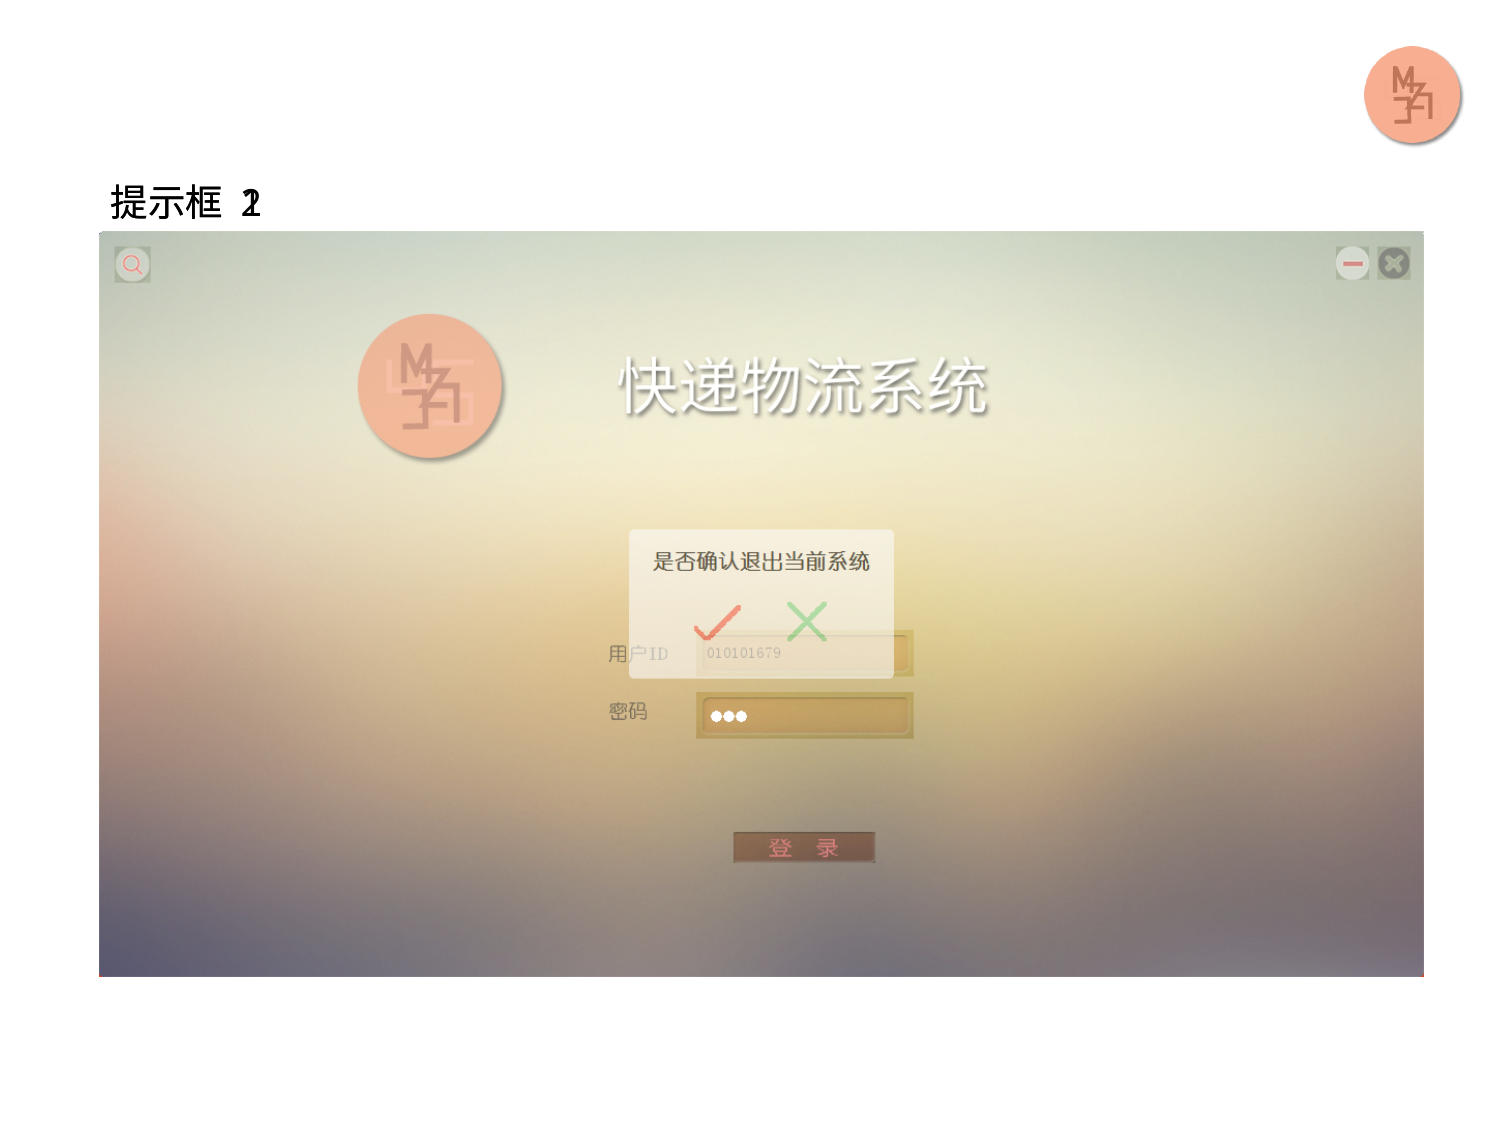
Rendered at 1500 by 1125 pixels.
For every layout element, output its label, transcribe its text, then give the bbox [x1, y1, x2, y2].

text_box 提示框 2 [95, 171, 277, 231]
picture [99, 231, 1424, 977]
picture [1363, 46, 1471, 155]
